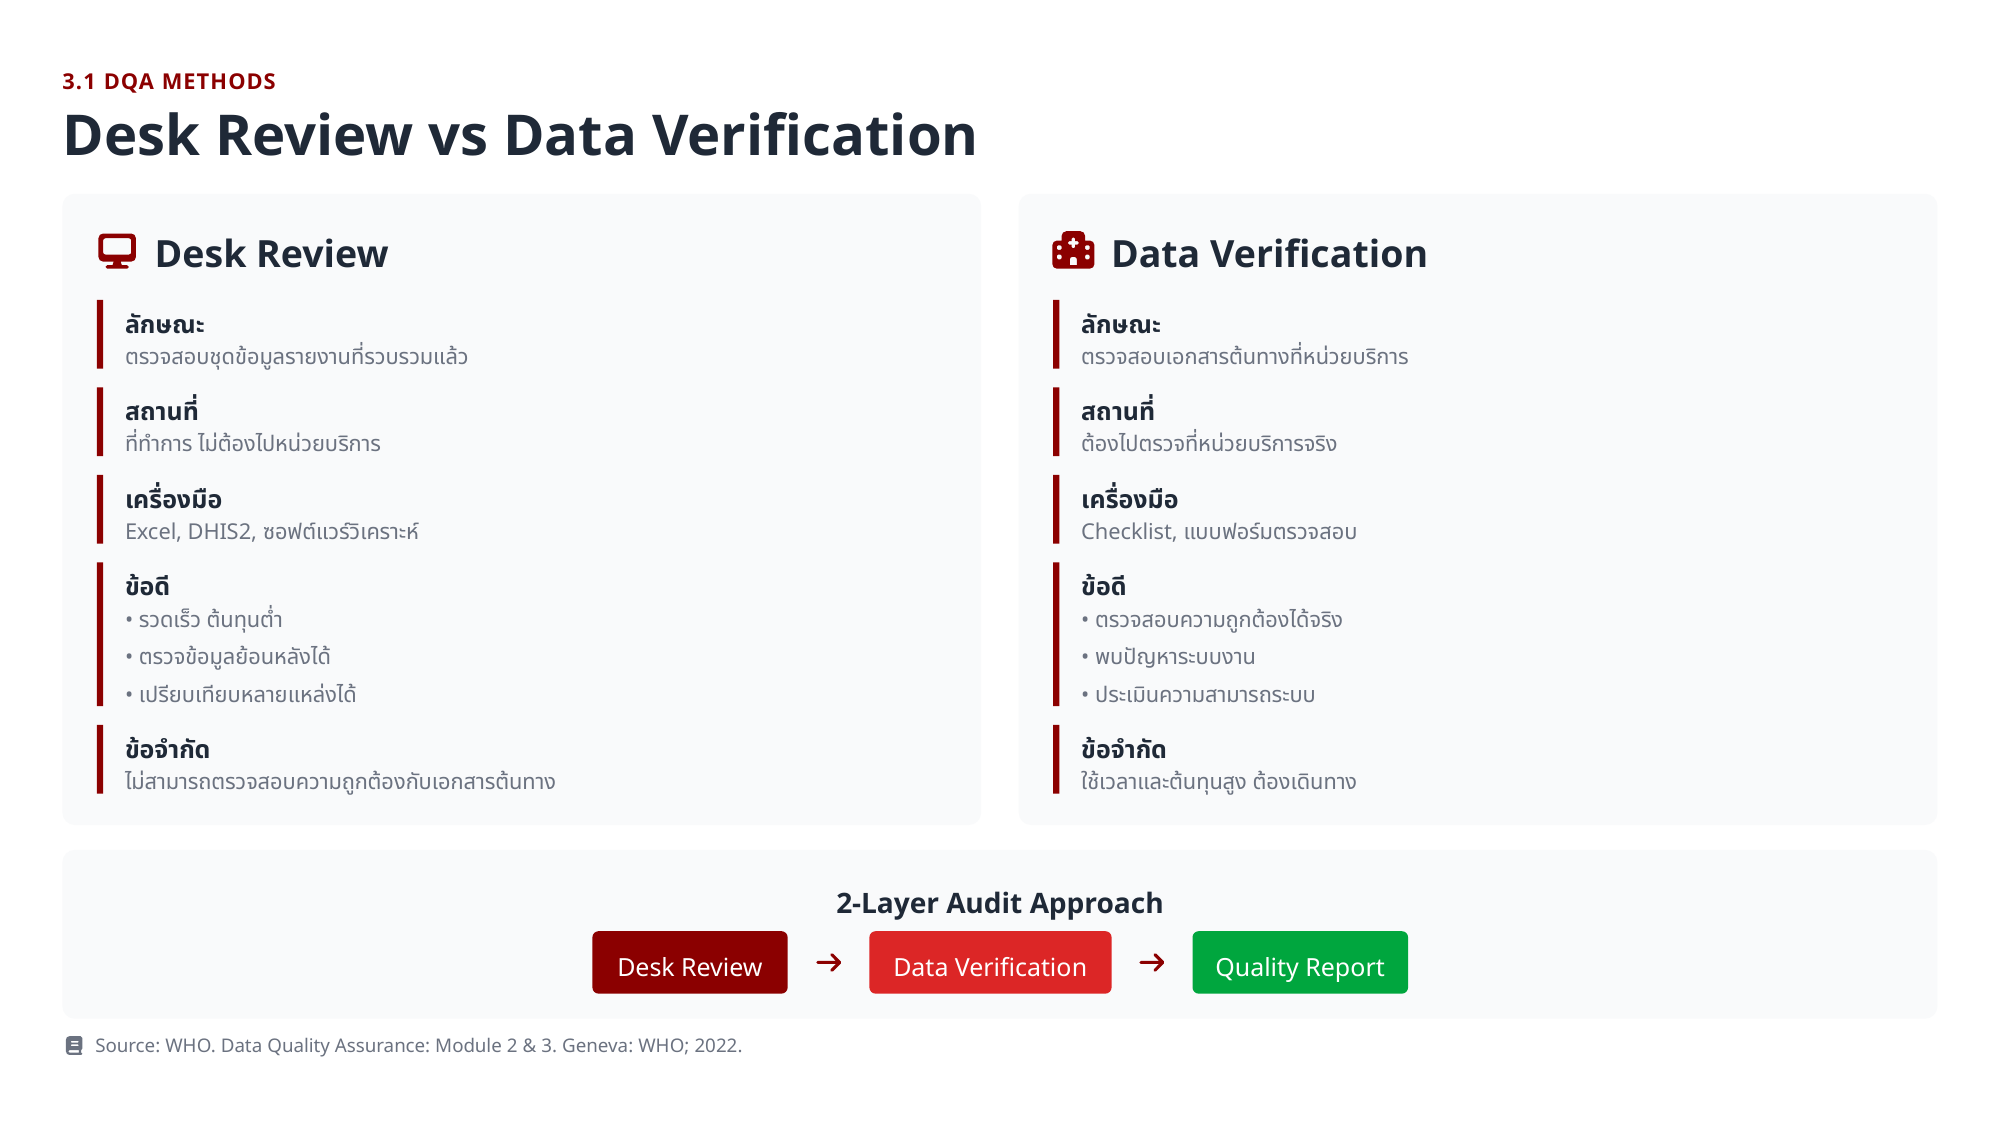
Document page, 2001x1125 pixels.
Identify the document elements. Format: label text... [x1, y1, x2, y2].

text_box [62, 193, 982, 826]
text_box [96, 724, 104, 794]
text_box [1018, 193, 1938, 826]
text_box ลักษณะ [1081, 299, 1919, 338]
text_box Data Verification [1110, 224, 1925, 275]
text_box ตรวจสอบชุดข้อมูลรายงานที่รวบรวมแล้ว [125, 337, 961, 369]
text_box [96, 562, 104, 707]
text_box ข้อจำกัด [1081, 724, 1919, 763]
text_box เครื่องมือ [124, 474, 963, 513]
text_box ต้องไปตรวจที่หน่วยบริการจริง [1081, 424, 1918, 457]
text_box 2-Layer Audit Approach [585, 874, 1415, 919]
text_box สถานที่ [124, 387, 963, 425]
text_box Quality Report [1186, 931, 1415, 994]
text_box ลักษณะ [124, 299, 963, 338]
text_box [98, 233, 136, 269]
text_box [1052, 231, 1095, 269]
text_box [1053, 299, 1060, 369]
text_box • เปรียบเทียบหลายแหล่งได้ [125, 675, 961, 707]
text_box ที่ทำการ ไม่ต้องไปหน่วยบริการ [125, 424, 961, 457]
text_box Data Verification [863, 931, 1118, 994]
text_box Checklist, แบบฟอร์มตรวจสอบ [1081, 512, 1918, 544]
text_box Desk Review vs Data Verification [62, 106, 1966, 169]
text_box ไม่สามารถตรวจสอบความถูกต้องกับเอกสารต้นทาง [125, 762, 961, 794]
text_box ข้อดี [1081, 562, 1919, 600]
text_box ข้อดี [124, 562, 963, 600]
text_box [62, 849, 1938, 1019]
text_box [1053, 387, 1060, 457]
text_box ตรวจสอบเอกสารต้นทางที่หน่วยบริการ [1081, 337, 1918, 369]
text_box [1053, 724, 1060, 794]
text_box [96, 474, 104, 544]
text_box Source: WHO. Data Quality Assurance: Module 2 & 3. Geneva: WHO; 2022. [95, 1031, 1947, 1057]
text_box [96, 387, 104, 457]
text_box [816, 953, 841, 972]
text_box • พบปัญหาระบบงาน [1081, 637, 1918, 669]
text_box ใช้เวลาและต้นทุนสูง ต้องเดินทาง [1081, 762, 1918, 794]
text_box 3.1 DQA METHODS [62, 62, 1949, 94]
text_box Desk Review [586, 931, 794, 994]
text_box Desk Review [154, 224, 969, 275]
text_box • ตรวจข้อมูลย้อนหลังได้ [125, 637, 961, 669]
text_box สถานที่ [1081, 387, 1919, 425]
text_box ข้อจำกัด [124, 724, 963, 763]
text_box [1053, 474, 1060, 544]
text_box เครื่องมือ [1081, 474, 1919, 513]
text_box [1139, 953, 1164, 972]
text_box [1053, 562, 1060, 707]
text_box • ตรวจสอบความถูกต้องได้จริง [1081, 600, 1918, 632]
text_box • รวดเร็ว ต้นทุนต่ำ [125, 600, 961, 632]
text_box [96, 299, 104, 369]
text_box [65, 1036, 83, 1055]
text_box Excel, DHIS2, ซอฟต์แวร์วิเคราะห์ [125, 512, 961, 544]
text_box • ประเมินความสามารถระบบ [1081, 675, 1918, 707]
